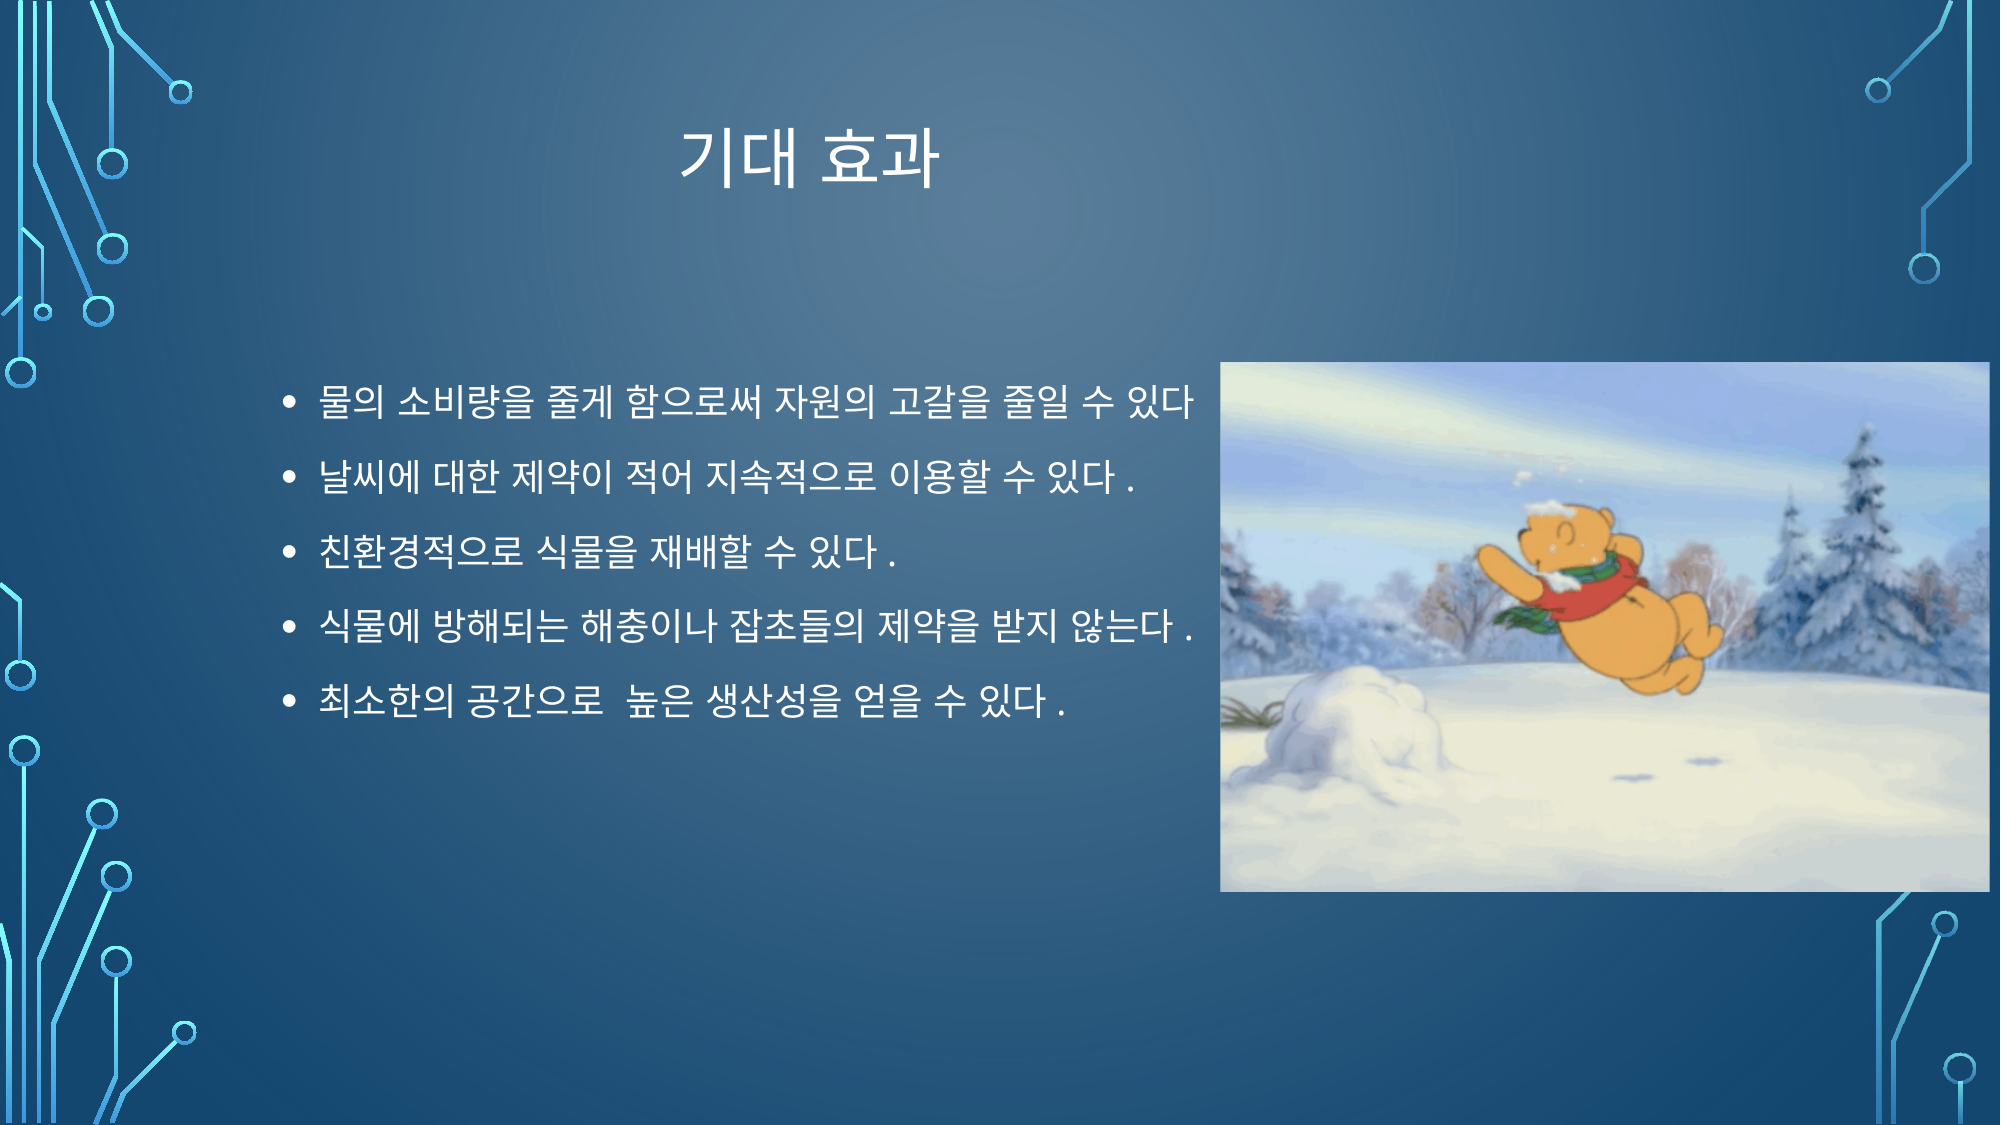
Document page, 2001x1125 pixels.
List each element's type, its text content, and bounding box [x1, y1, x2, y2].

title 기대 효과 [400, 40, 1220, 284]
list 물의 소비량을 줄게 함으로써 자원의 고갈을 줄일 수 있다 날씨에 대한 제약이 적어 지속적으로 이용할 수 있다. 친환경적으로 식물을 재배할 수 있다. 식물에 방해되는 해충이나 잡초들의 제약을 받지 않는다. 최소한의 공간으로 높은 생산성을 얻을 수 있다. [266, 362, 1220, 961]
picture [1219, 362, 1990, 892]
